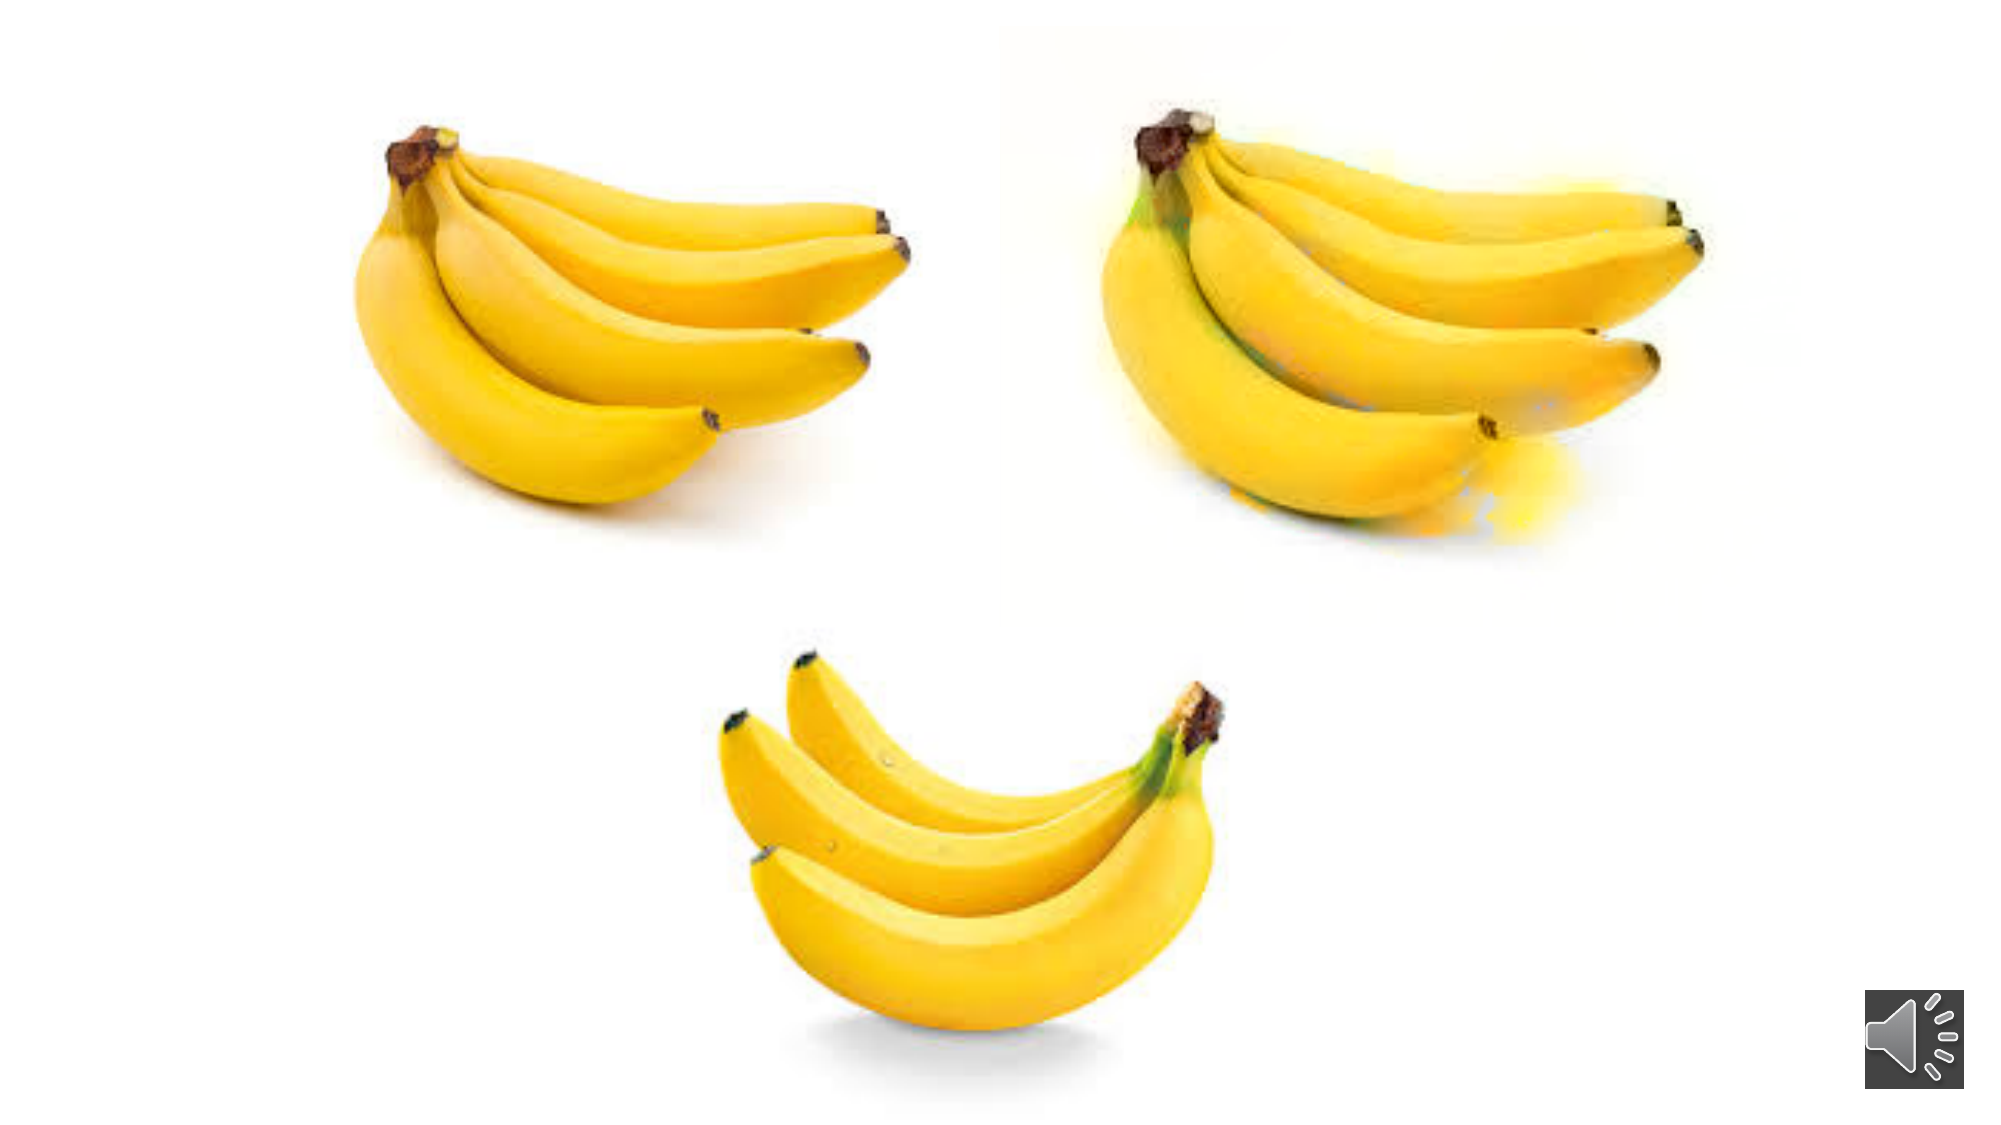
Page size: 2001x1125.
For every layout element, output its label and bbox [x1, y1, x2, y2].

picture [260, 26, 1801, 1125]
picture [1864, 989, 1965, 1090]
